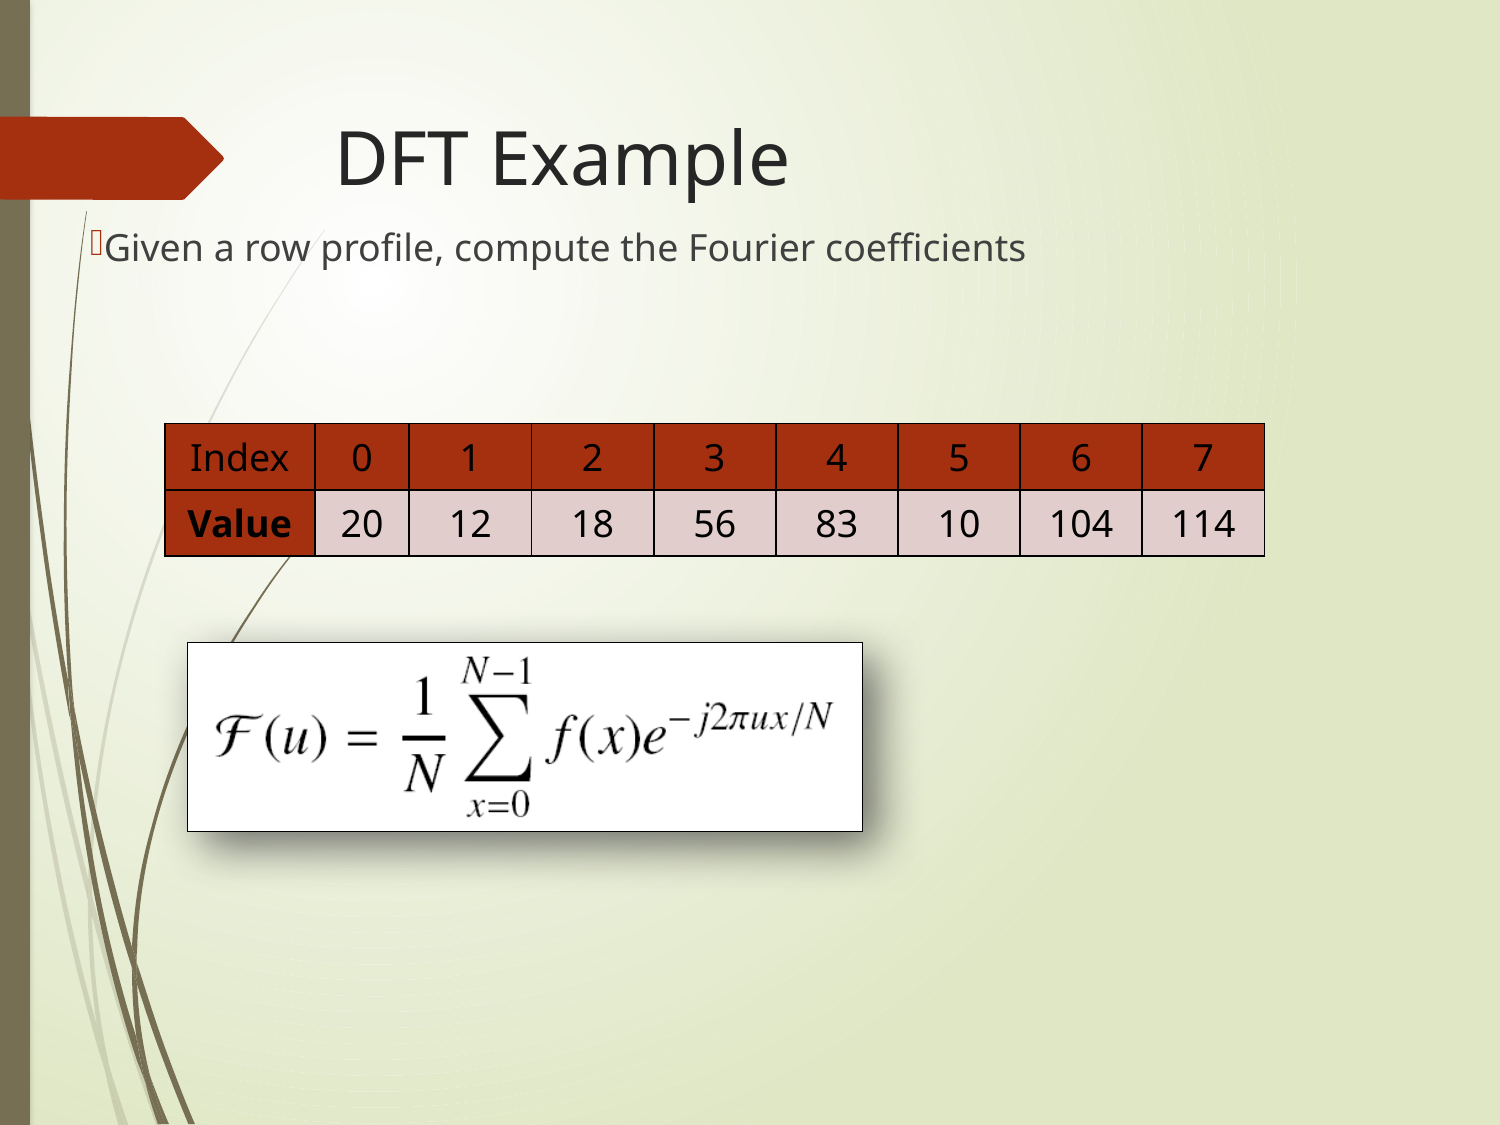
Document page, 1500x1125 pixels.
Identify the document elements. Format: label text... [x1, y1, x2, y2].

table_cell 18 [532, 491, 653, 555]
list Given a row profile, compute the Fourier coefficients [75, 216, 1425, 424]
table_cell Value [166, 491, 314, 555]
picture [187, 642, 863, 833]
table_cell 104 [1021, 491, 1141, 555]
table_header Index [166, 424, 314, 489]
table_header 5 [899, 424, 1019, 489]
table_header 7 [1143, 424, 1264, 489]
table_header 0 [316, 424, 408, 489]
table_cell 12 [410, 491, 531, 555]
table_header 2 [532, 424, 653, 489]
table_cell 114 [1143, 491, 1264, 555]
table_header 1 [410, 424, 531, 489]
table_header 3 [655, 424, 775, 489]
table_header 6 [1021, 424, 1141, 489]
table_cell 10 [899, 491, 1019, 555]
title DFT Example [319, 102, 1400, 216]
table_cell 83 [777, 491, 897, 555]
table_cell 56 [655, 491, 775, 555]
table_cell 20 [316, 491, 408, 555]
table_header 4 [777, 424, 897, 489]
